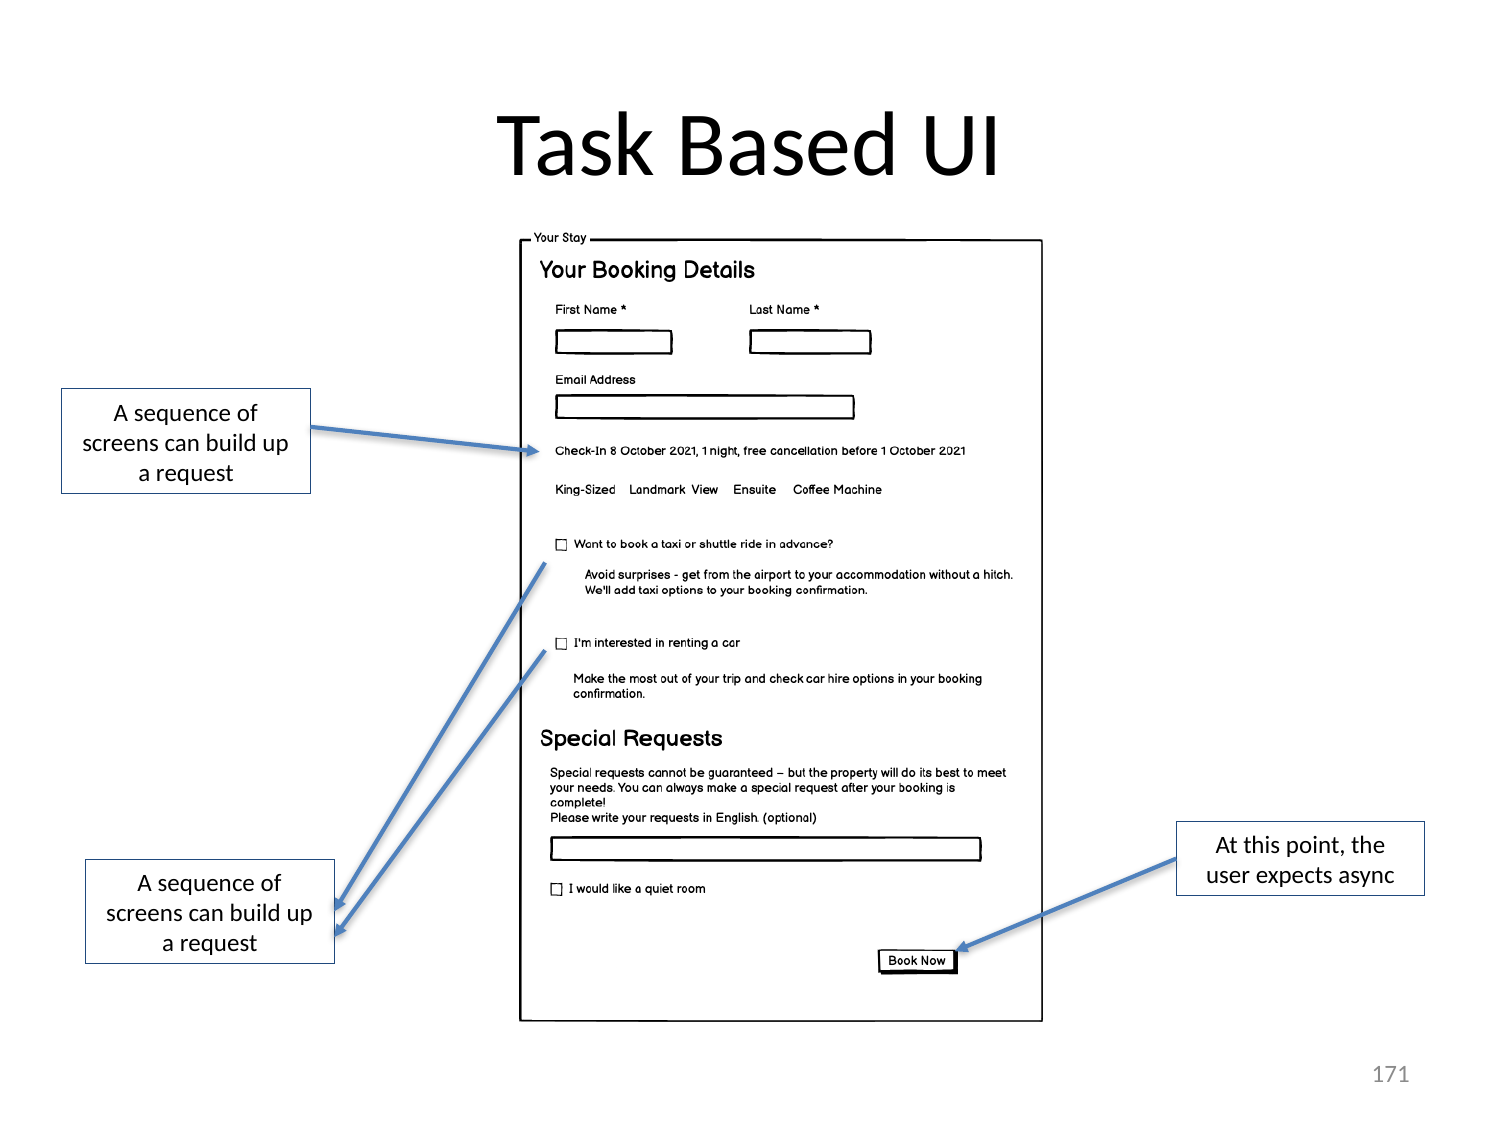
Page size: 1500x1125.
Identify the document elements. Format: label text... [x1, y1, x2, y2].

picture [519, 232, 1043, 1022]
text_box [954, 858, 1177, 952]
title Task Based UI [75, 45, 1425, 233]
slide_number 171 [1074, 1042, 1425, 1103]
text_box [333, 649, 546, 938]
text_box At this point, the user expects async [1176, 821, 1425, 896]
text_box A sequence of screens can build up a request [61, 388, 311, 494]
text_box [310, 426, 540, 452]
text_box A sequence of screens can build up a request [85, 859, 335, 964]
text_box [333, 562, 546, 649]
